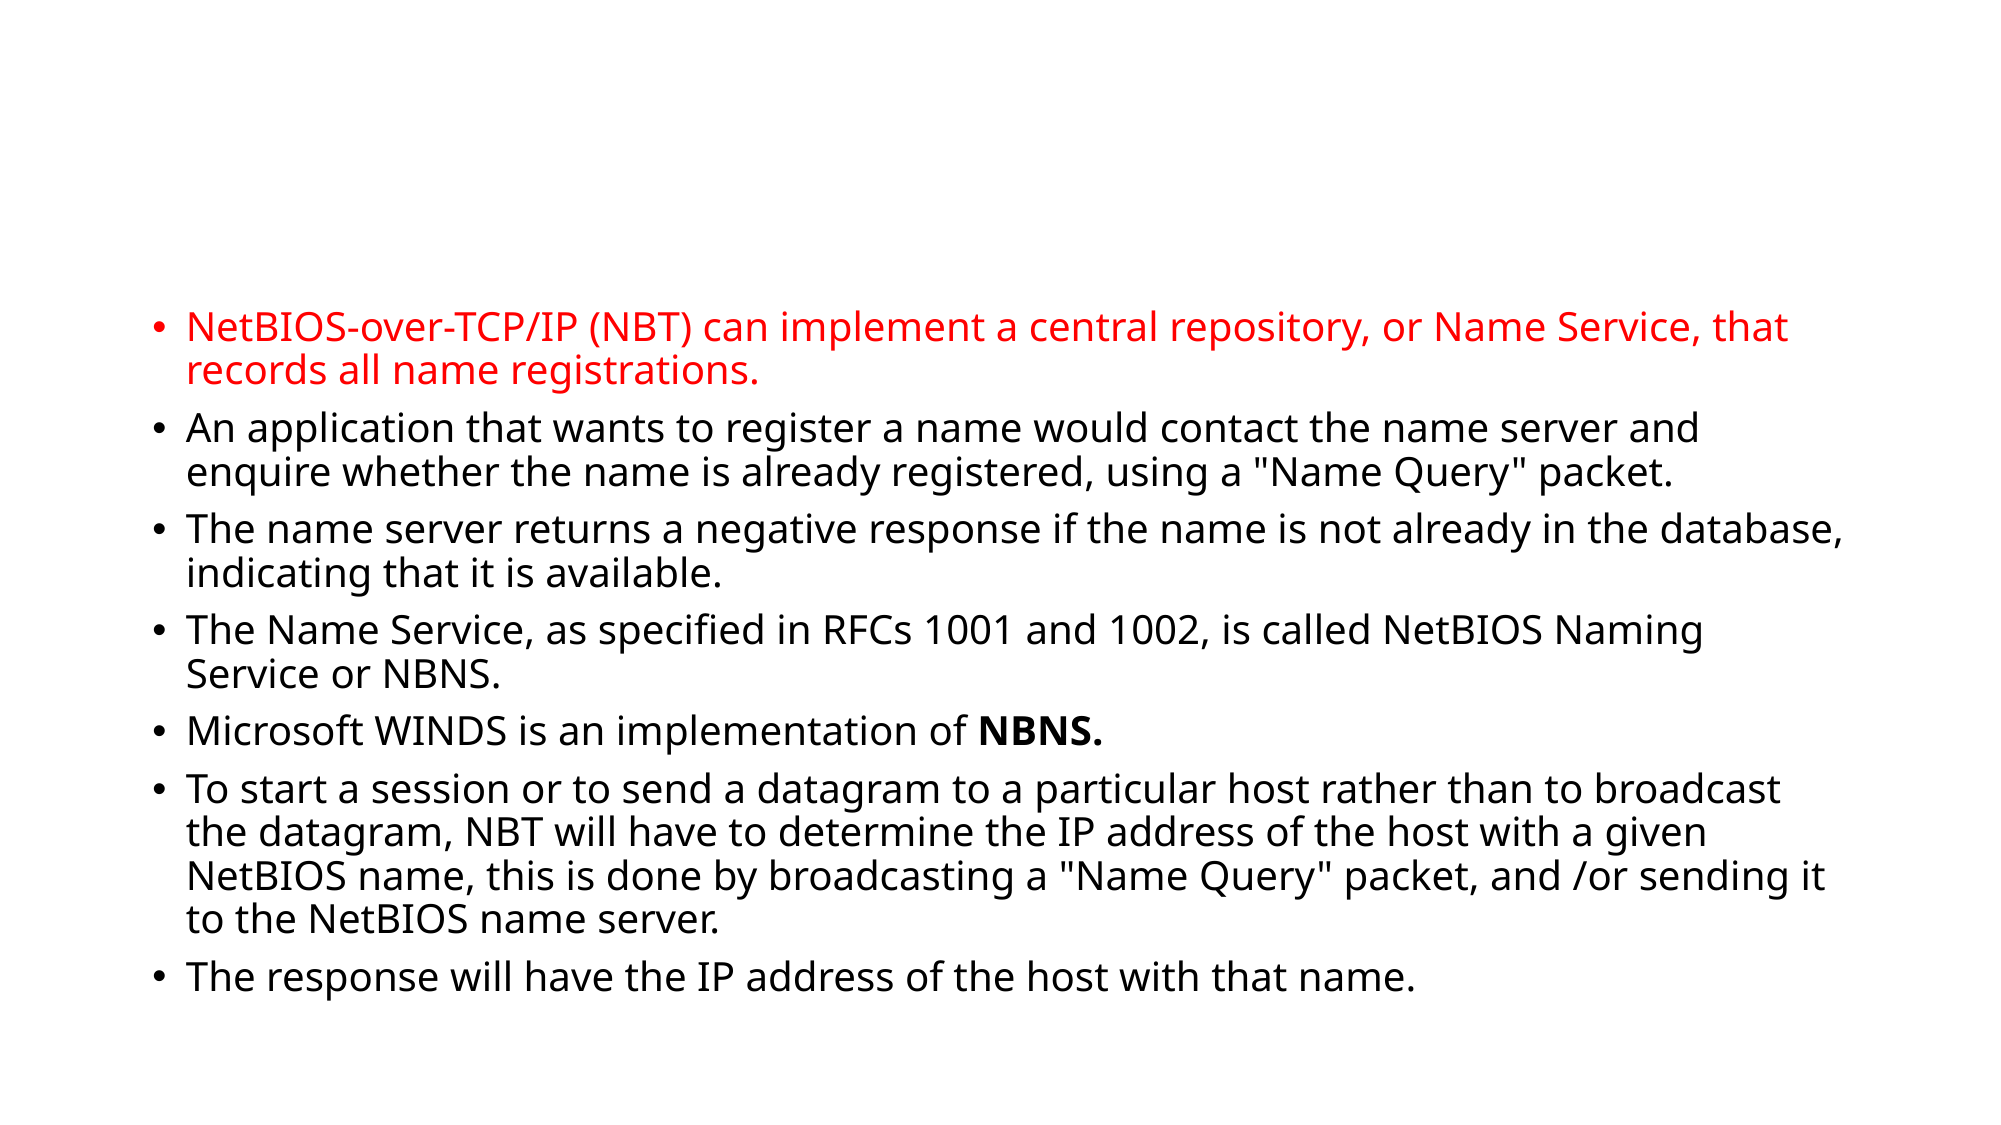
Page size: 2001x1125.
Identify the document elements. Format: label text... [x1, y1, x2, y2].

list NetBIOS-over-TCP/IP (NBT) can implement a central repository, or Name Service, that records all name registrations. An application that wants to register a name would contact the name server and enquire whether the name is already registered, using a "Name Query" packet. The name server returns a negative response if the name is not already in the database, indicating that it is available. The Name Service, as specified in RFCs 1001 and 1002, is called NetBIOS Naming Service or NBNS. Microsoft WINDS is an implementation of NBNS. To start a session or to send a datagram to a particular host rather than to broadcast the datagram, NBT will have to determine the IP address of the host with a given NetBIOS name, this is done by broadcasting a "Name Query" packet, and /or sending it to the NetBIOS name server. The response will have the IP address of the host with that name. [137, 299, 1863, 1014]
